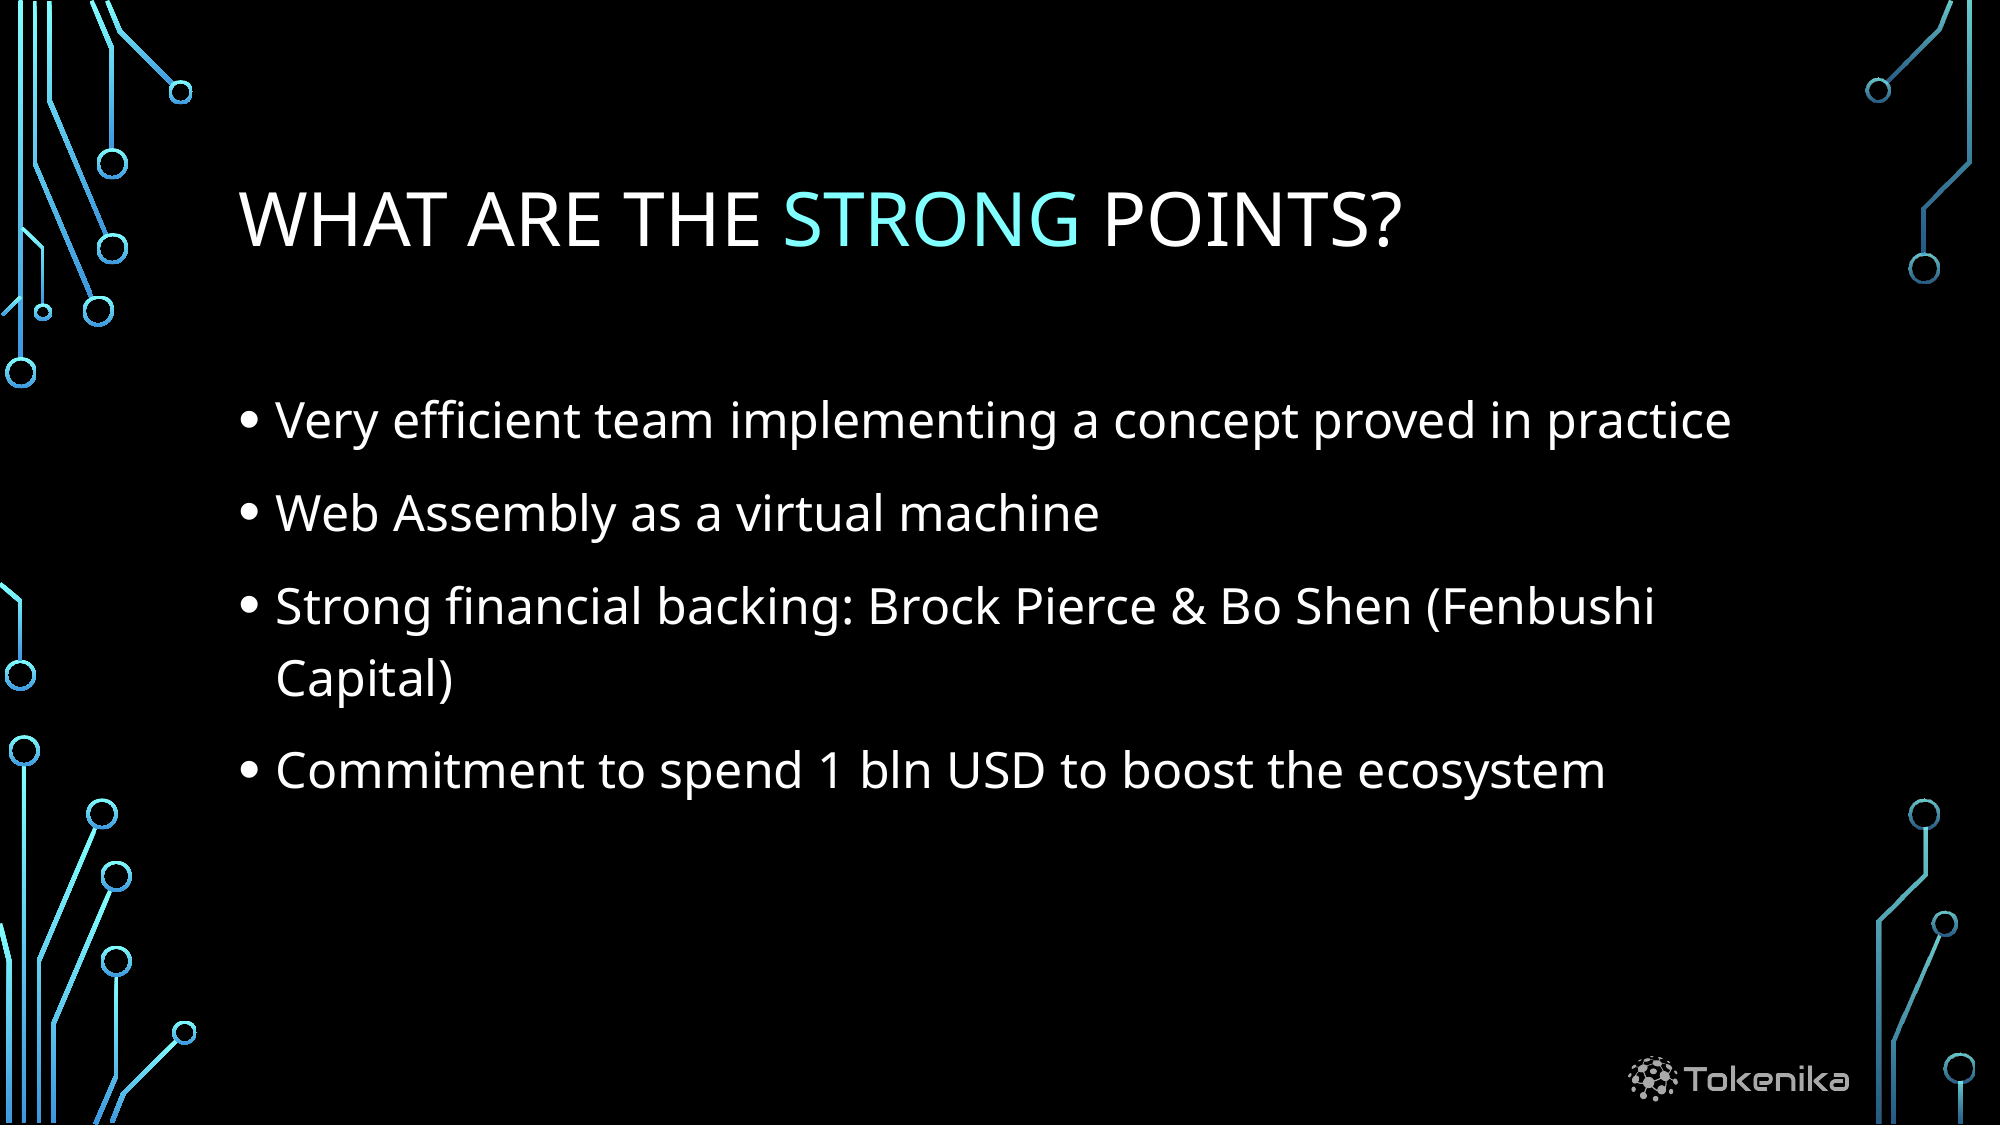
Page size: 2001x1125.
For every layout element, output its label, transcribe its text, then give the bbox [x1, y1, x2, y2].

list Very efficient team implementing a concept proved in practice Web Assembly as a virtual machine Strong financial backing: Brock Pierce & Bo Shen (Fenbushi Capital) Commitment to spend 1 bln USD to boost the ecosystem [223, 369, 1849, 923]
title What are the strong points? [223, 101, 1849, 344]
picture [1628, 1056, 1849, 1103]
